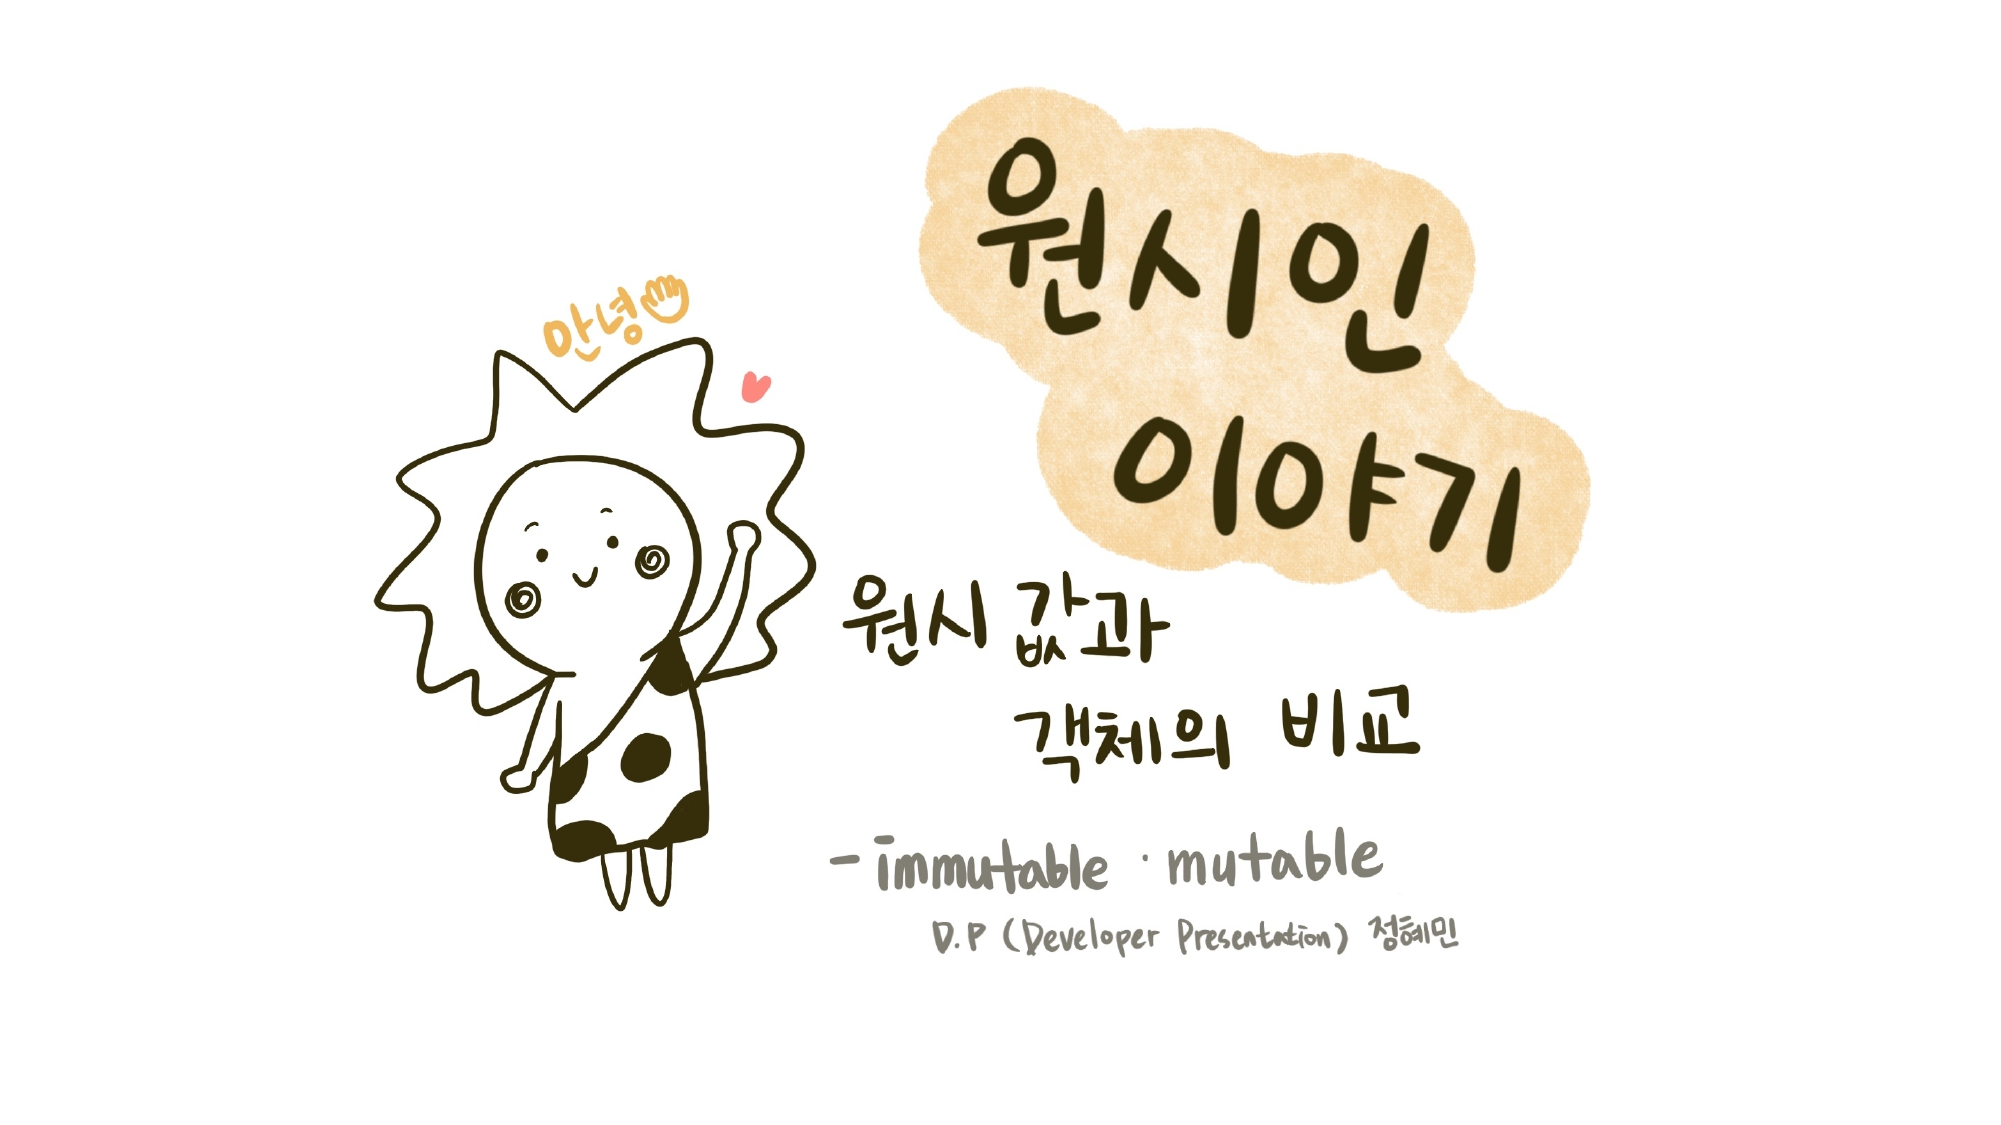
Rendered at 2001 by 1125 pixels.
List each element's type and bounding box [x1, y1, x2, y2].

picture [297, 23, 1703, 1106]
